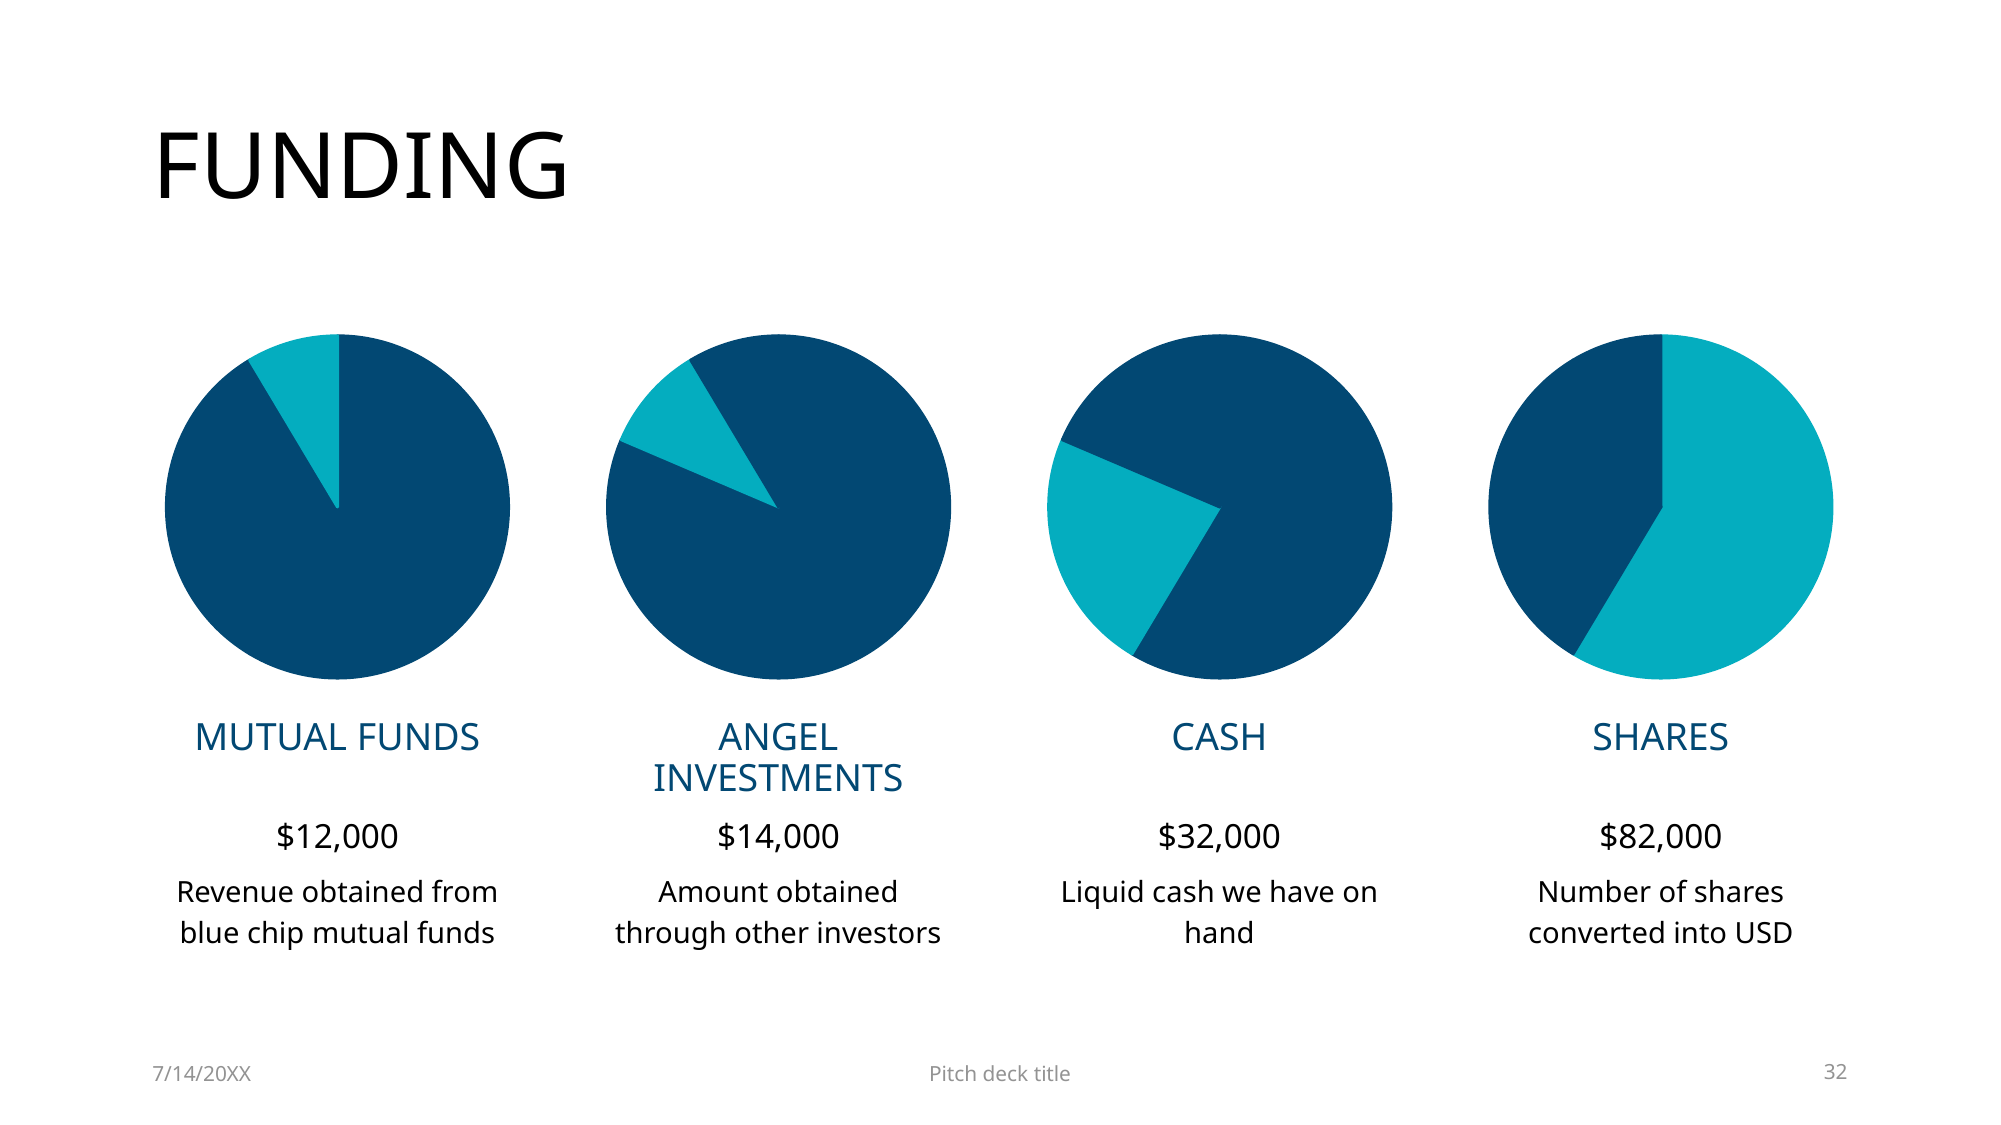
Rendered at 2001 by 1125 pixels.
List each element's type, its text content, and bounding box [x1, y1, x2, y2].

chart [1473, 328, 1849, 686]
list $82,000 [1473, 805, 1849, 851]
list $12,000 [150, 805, 525, 851]
list Liquid cash we have on hand [1031, 858, 1407, 979]
list Revenue obtained from blue chip mutual funds [150, 858, 525, 979]
slide_number 32 [1412, 1042, 1863, 1103]
chart [1032, 328, 1408, 686]
list SHARES [1473, 710, 1849, 801]
list MUTUAL FUNDS [150, 710, 525, 801]
title FUNDING [138, 60, 1863, 278]
list $14,000 [591, 805, 966, 851]
list Amount obtained through other investors [591, 858, 966, 979]
chart [149, 328, 525, 686]
list CASH [1031, 710, 1407, 801]
chart [591, 328, 967, 686]
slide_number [137, 1042, 588, 1103]
list $32,000 [1031, 805, 1407, 851]
list Number of shares converted into USD [1473, 858, 1849, 979]
list ANGEL INVESTMENTS [591, 710, 966, 801]
footer Pitch deck title [662, 1042, 1338, 1103]
